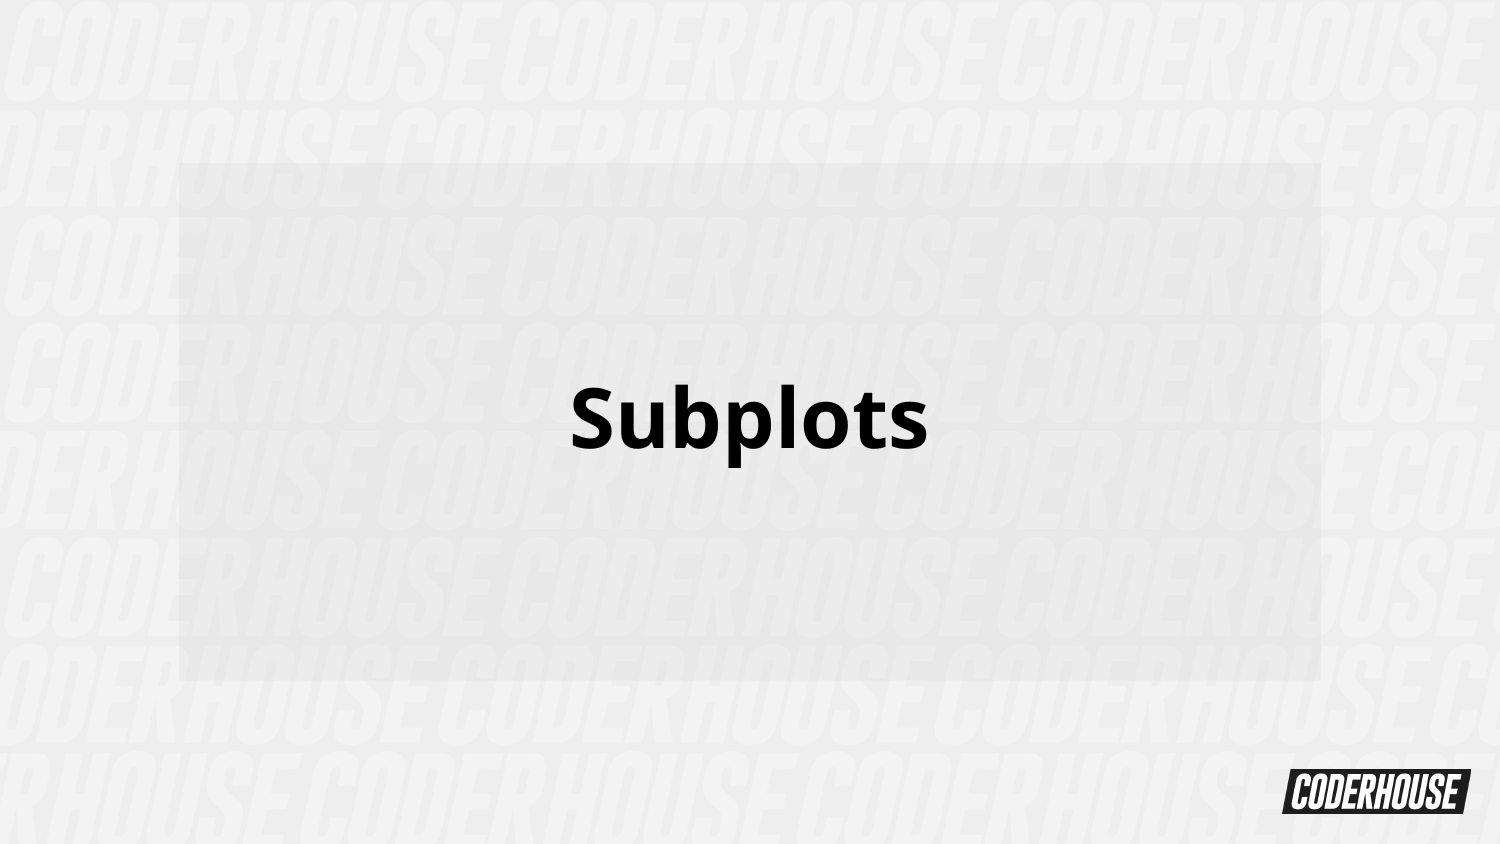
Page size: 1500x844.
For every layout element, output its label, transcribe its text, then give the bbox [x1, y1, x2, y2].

picture [0, 0, 1500, 844]
text_box Subplots [239, 361, 1261, 483]
